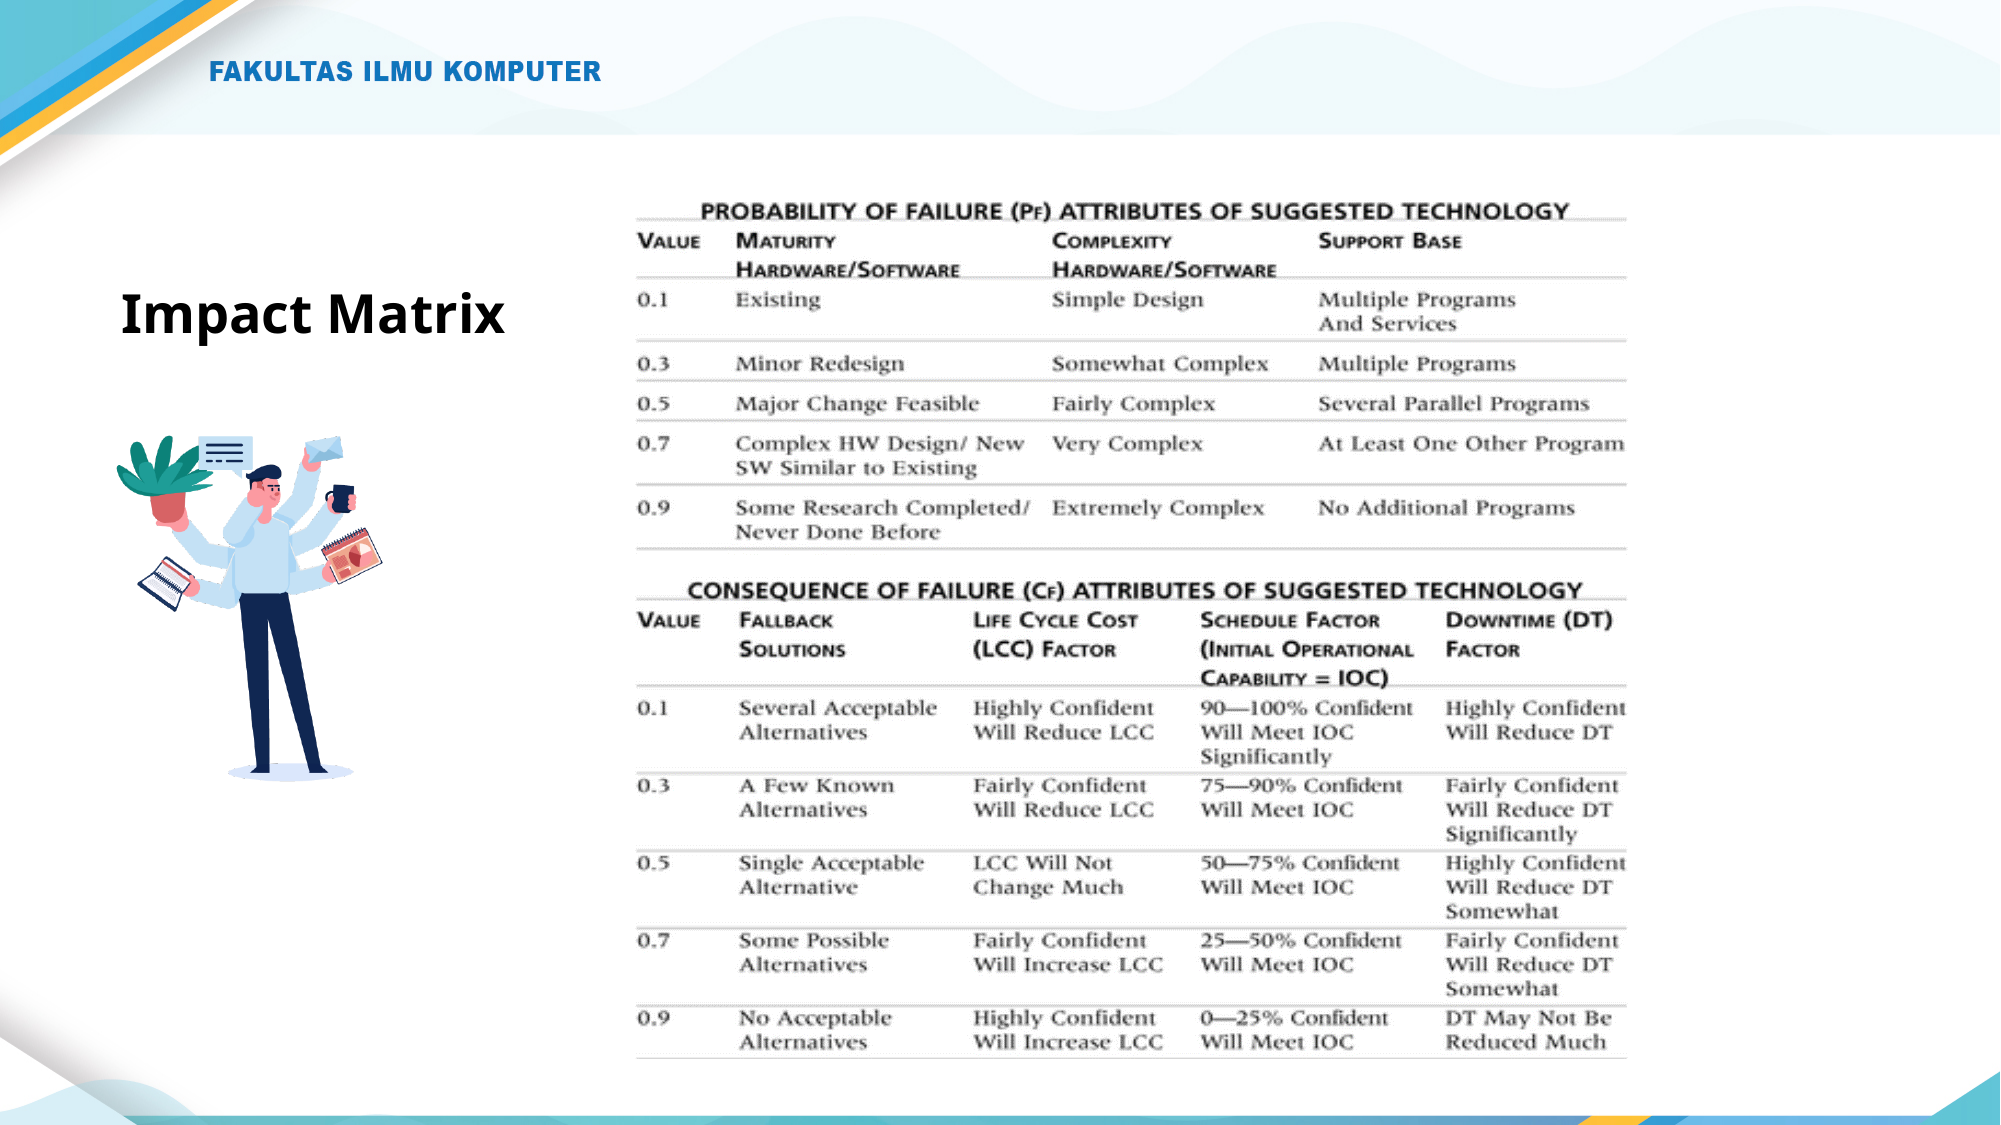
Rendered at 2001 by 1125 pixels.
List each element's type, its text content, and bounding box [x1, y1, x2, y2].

picture [0, 0, 2000, 1125]
text_box Impact Matrix [105, 250, 522, 381]
